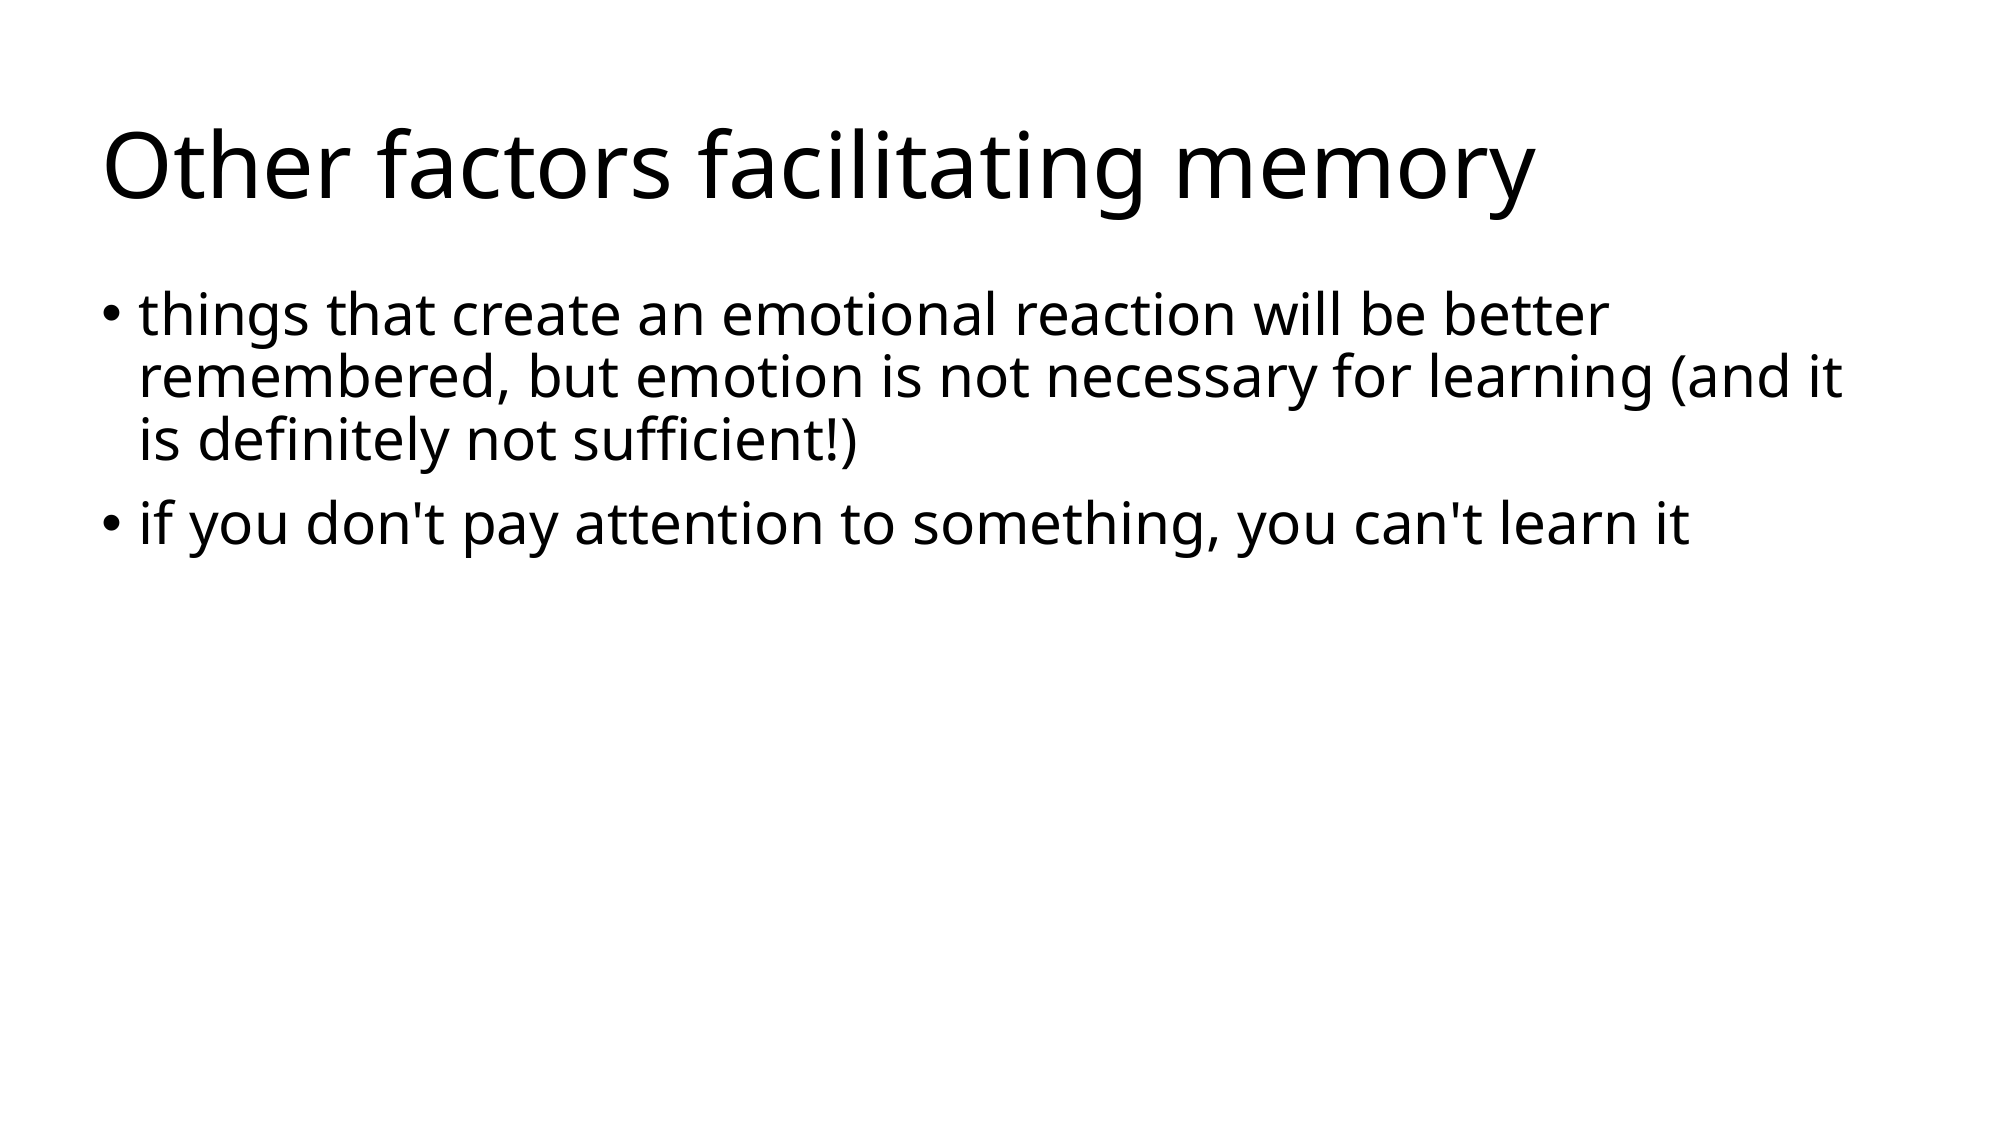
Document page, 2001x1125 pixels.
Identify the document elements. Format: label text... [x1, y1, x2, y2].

list things that create an emotional reaction will be better remembered, but emotion is not necessary for learning (and it is definitely not sufficient!) if you don't pay attention to something, you can't learn it repetition helps but repetition alone is not sufficient wanting to remember something has little or no effect thinking about meaning is good for memory practice makes learning long lasting spaced practice is of great benefit for memory [86, 277, 1914, 992]
title Other factors facilitating memory [86, 59, 1812, 277]
